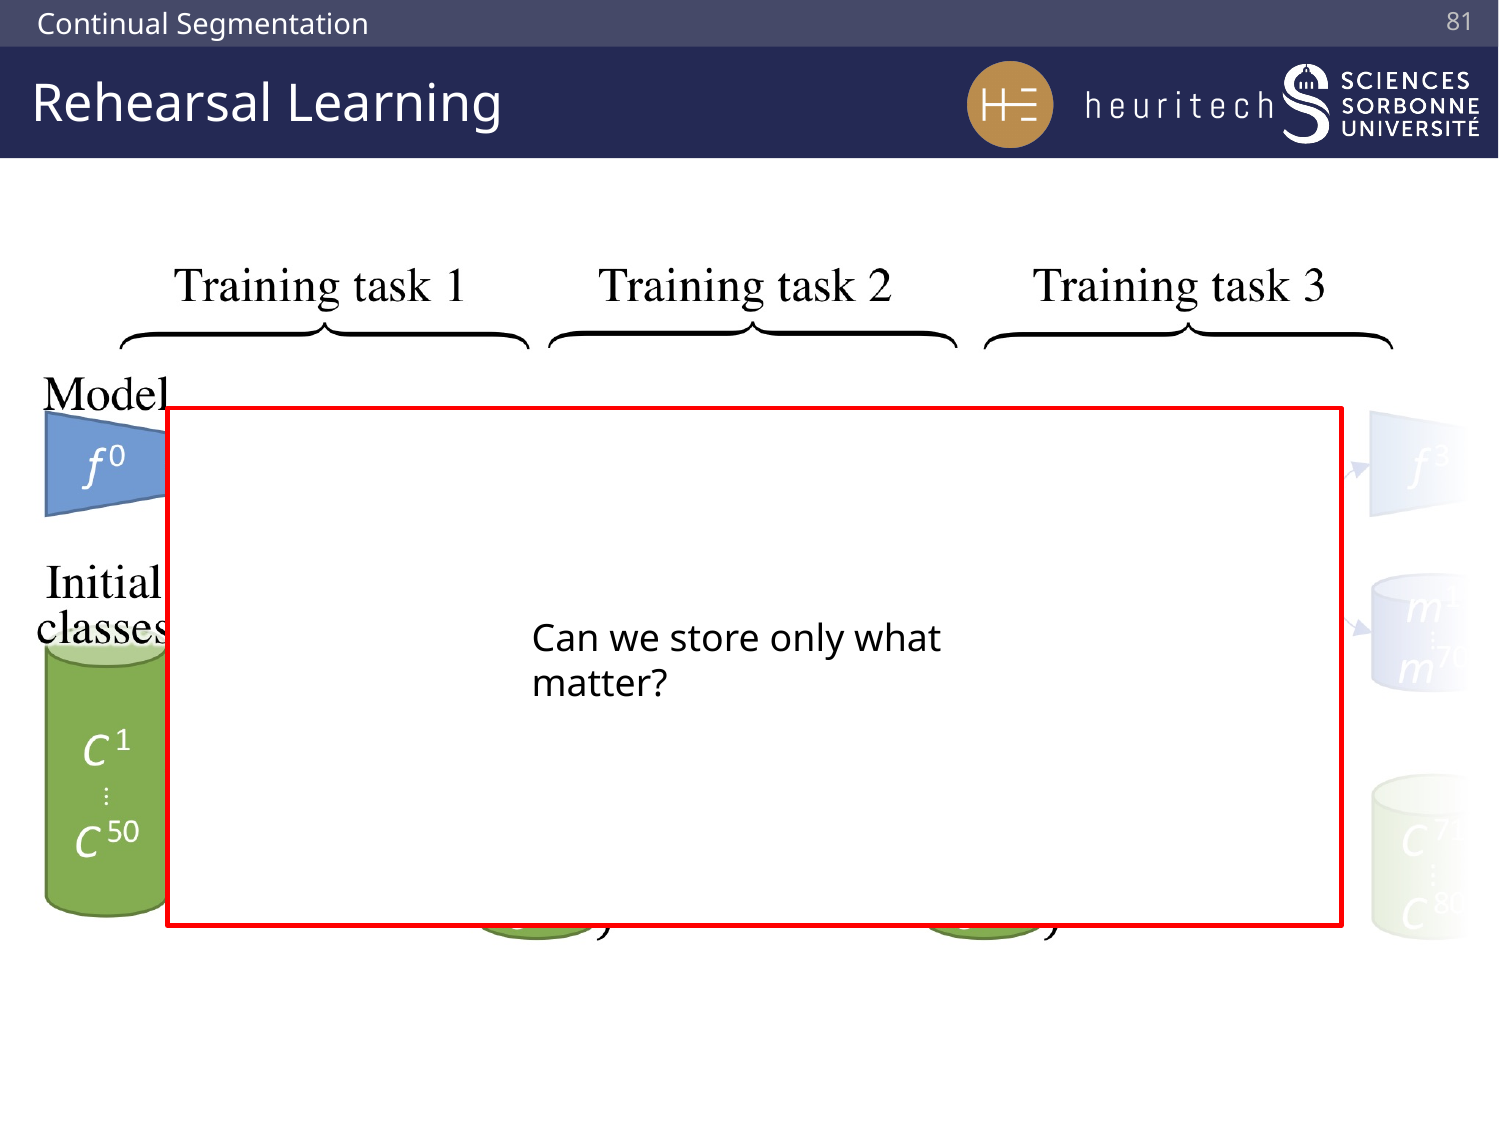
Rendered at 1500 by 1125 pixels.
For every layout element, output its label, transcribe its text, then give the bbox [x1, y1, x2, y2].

picture [967, 61, 1281, 148]
list Continual Segmentation [21, 0, 1487, 50]
title Rehearsal Learning [16, 48, 952, 161]
slide_number 81 [1411, 0, 1490, 54]
picture [0, 265, 1500, 982]
